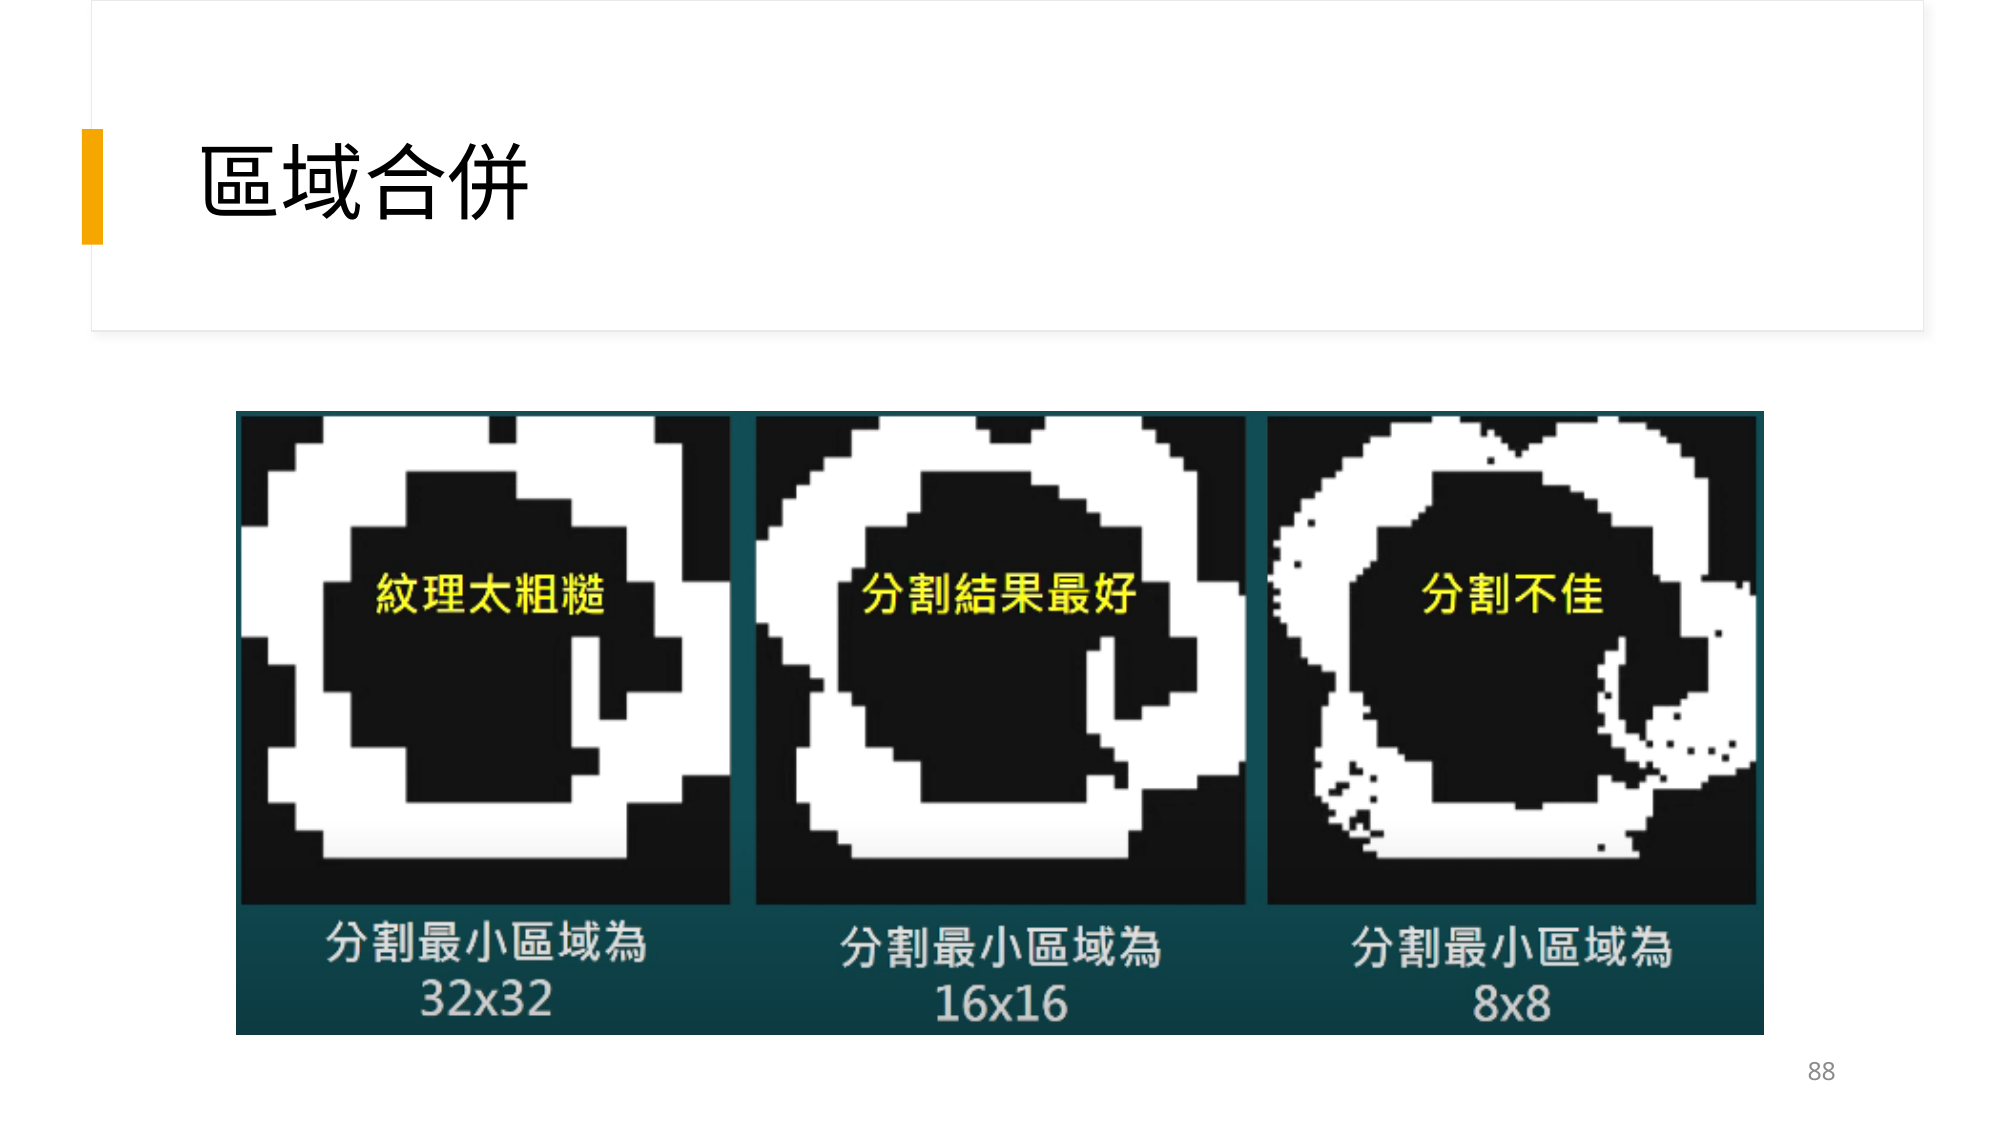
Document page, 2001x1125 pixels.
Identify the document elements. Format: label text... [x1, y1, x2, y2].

title 區域合併 [183, 90, 1851, 284]
slide_number 88 [1401, 1042, 1851, 1103]
picture [236, 411, 1764, 1035]
